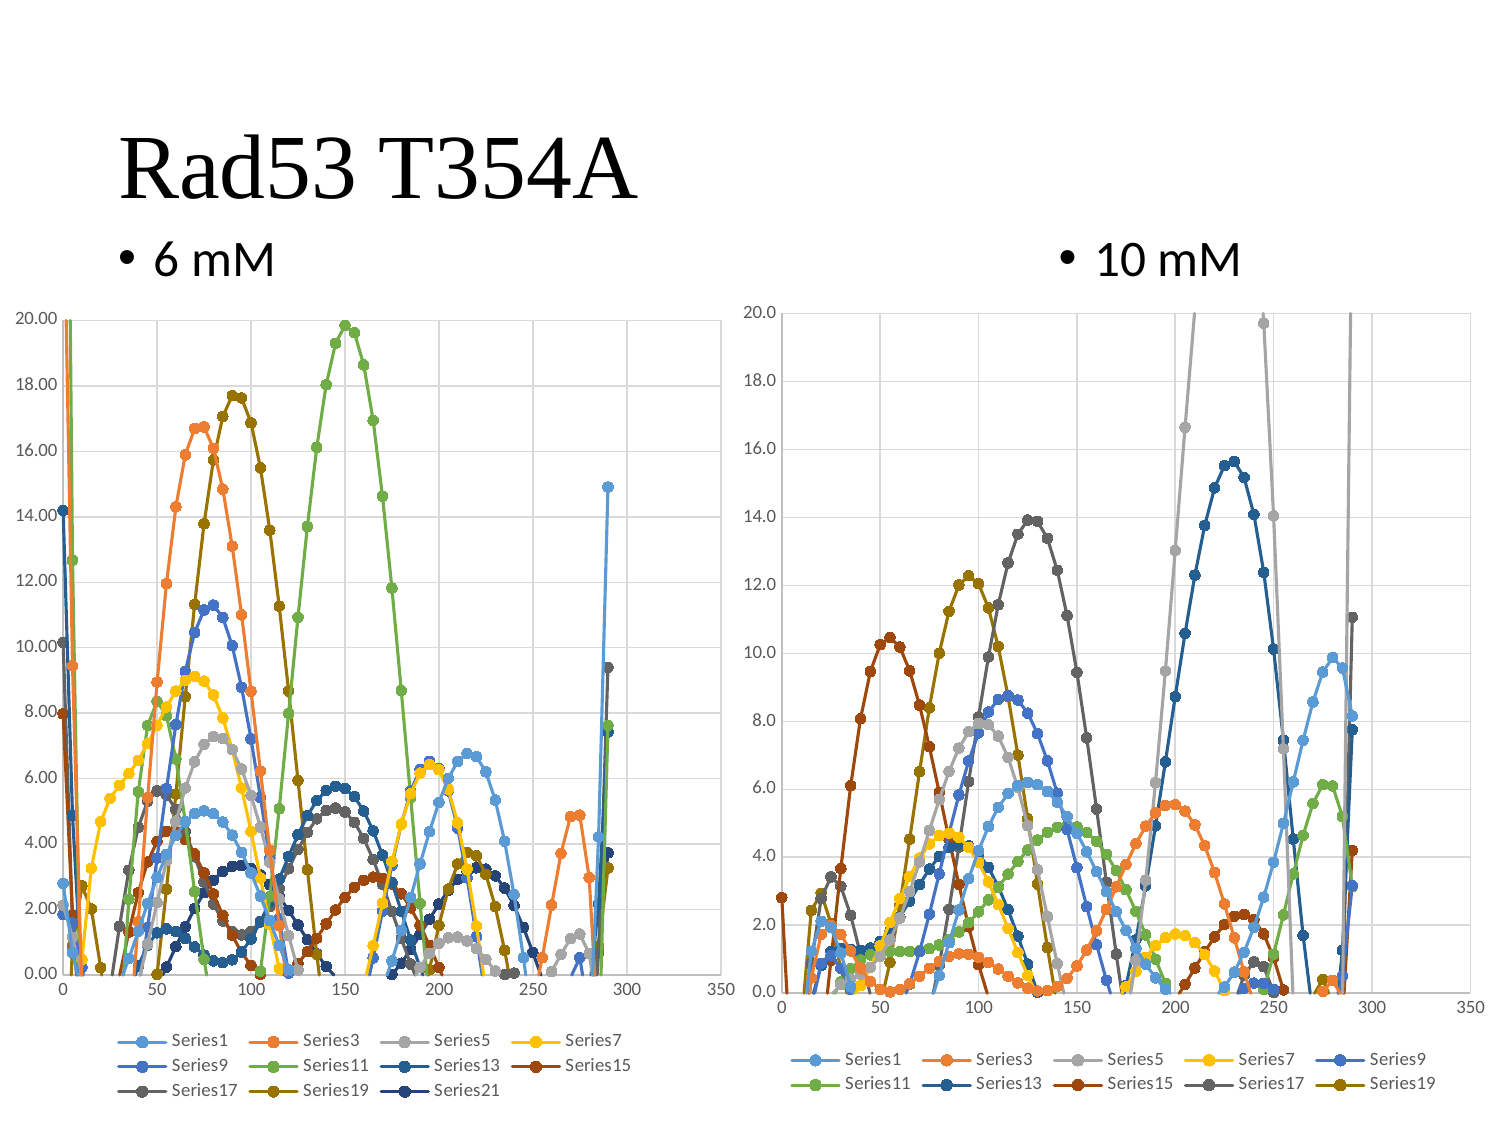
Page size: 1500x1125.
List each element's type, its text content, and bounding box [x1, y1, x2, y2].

list 6 mM [103, 224, 356, 294]
text_box 10 mM [1043, 224, 1297, 287]
chart [0, 287, 1500, 1108]
title Rad53 T354A [103, 59, 1397, 278]
